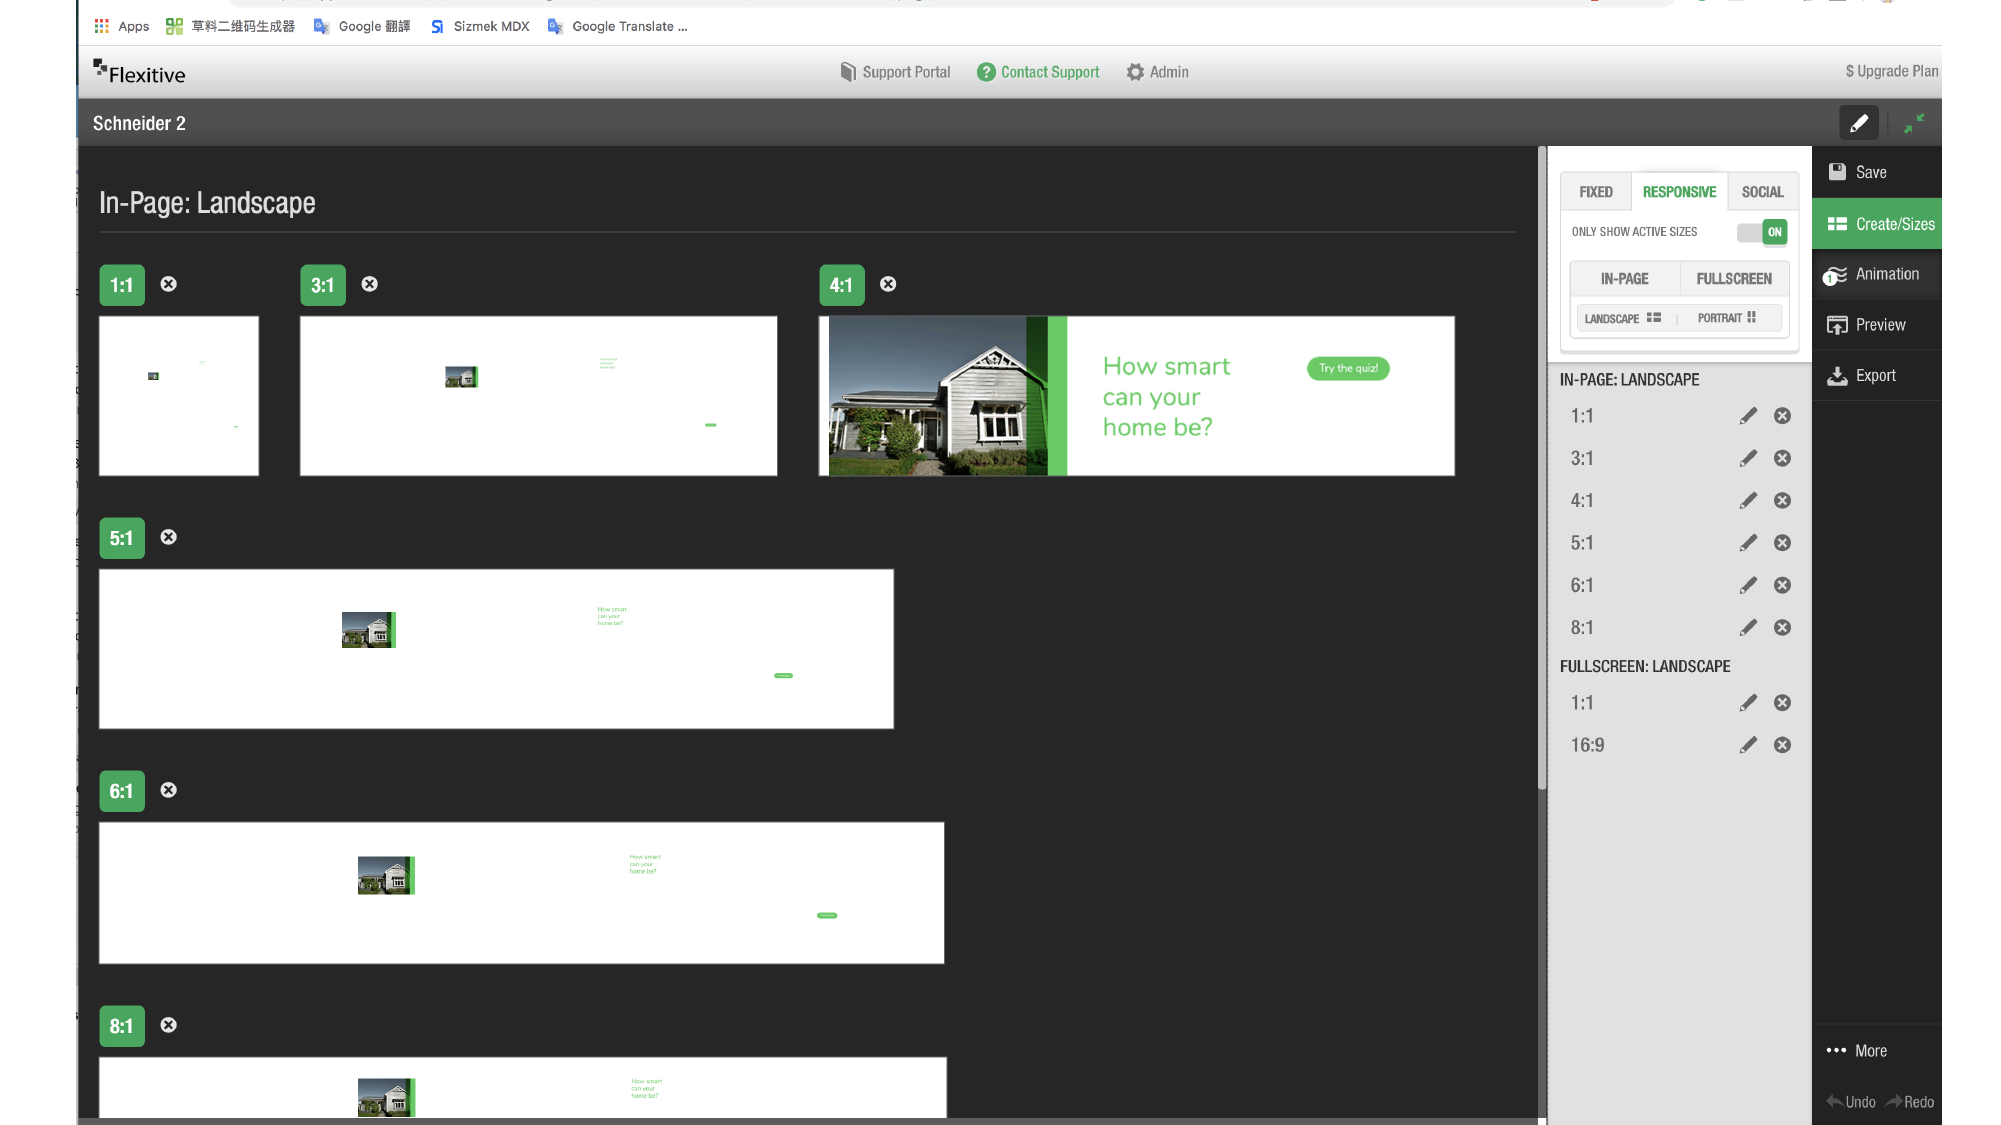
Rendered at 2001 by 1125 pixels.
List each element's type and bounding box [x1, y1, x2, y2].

list [76, 0, 1941, 1125]
